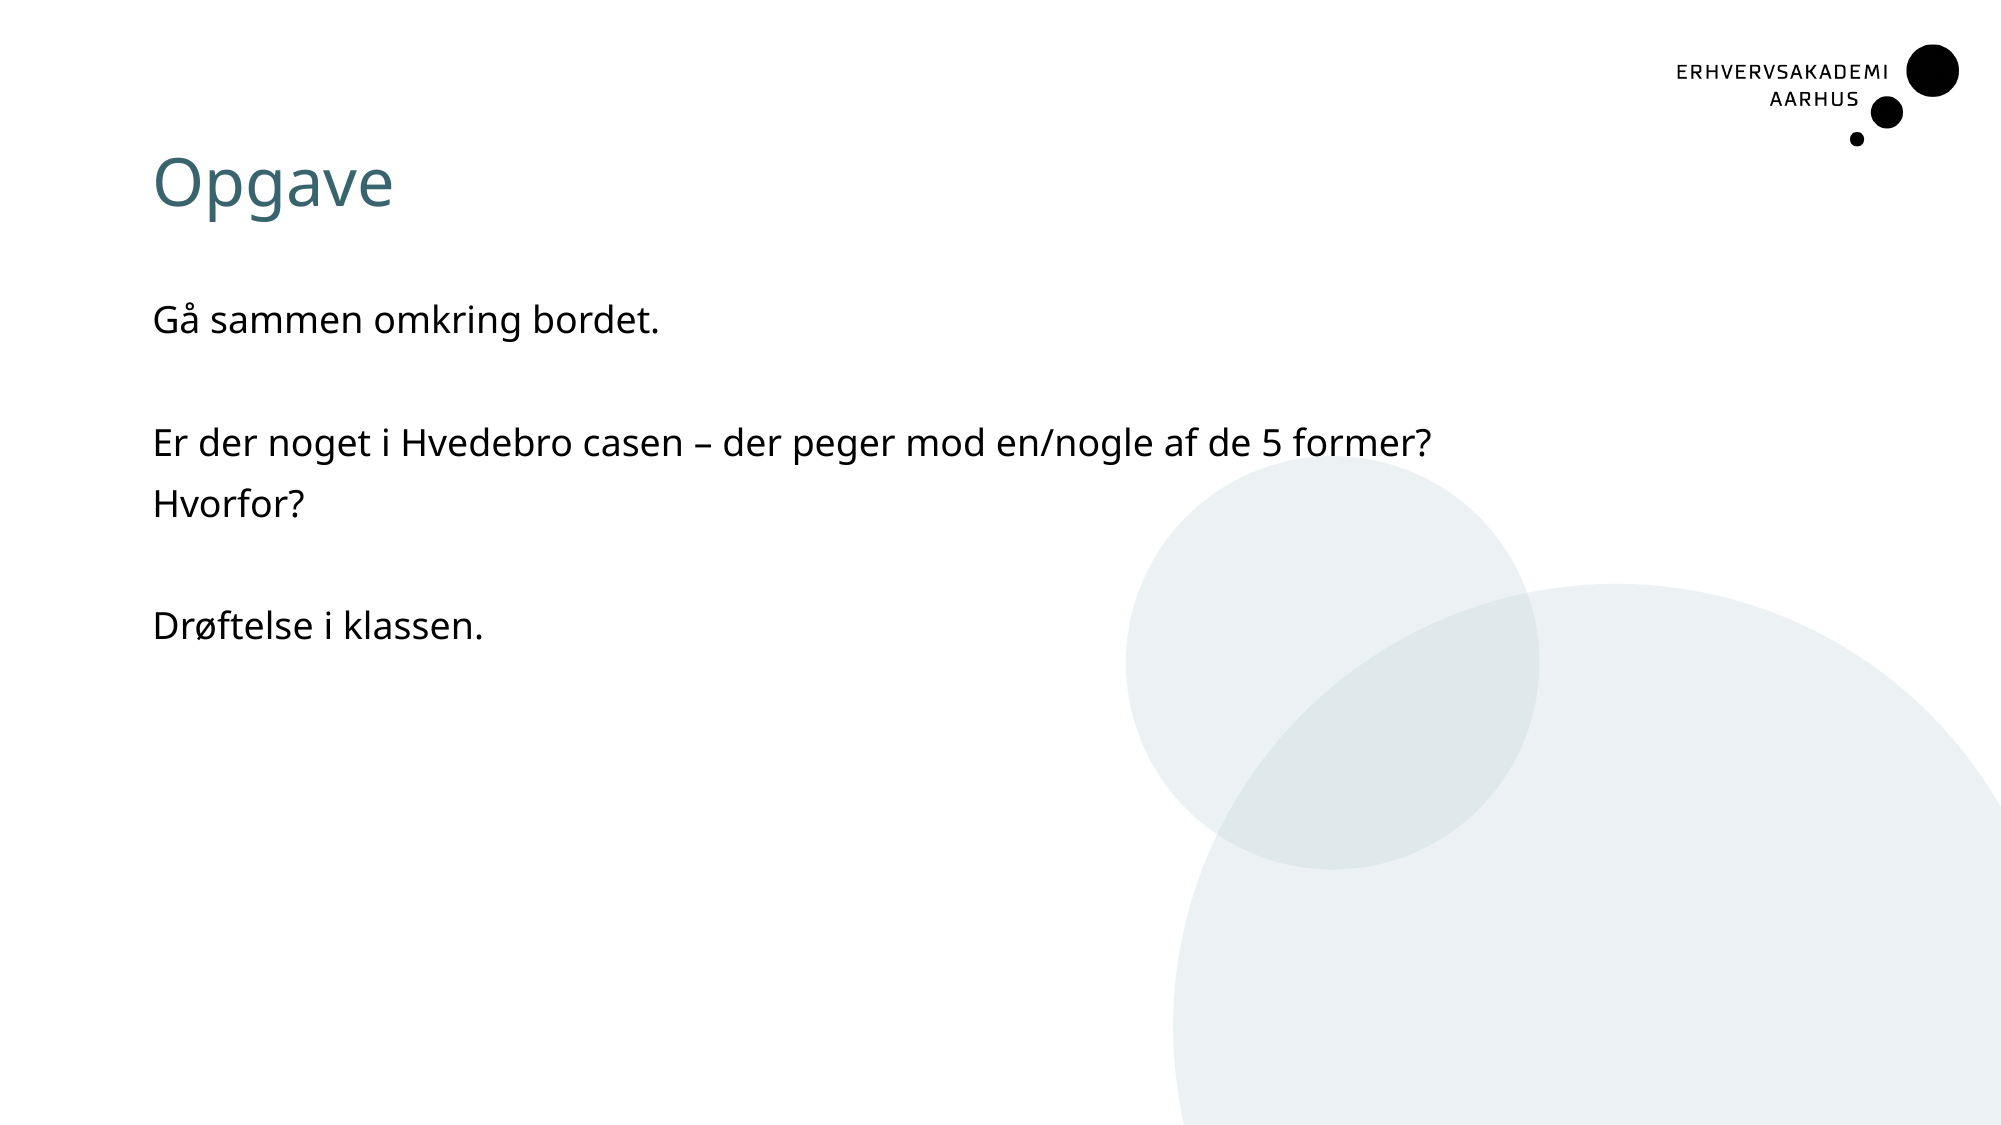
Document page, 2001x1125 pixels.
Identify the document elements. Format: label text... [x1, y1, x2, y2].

picture [1666, 38, 1965, 151]
list Gå sammen omkring bordet. Er der noget i Hvedebro casen – der peger mod en/nogle af de 5 former? Hvorfor? Drøftelse i klassen. [137, 293, 1863, 1016]
title Opgave [137, 109, 1863, 261]
